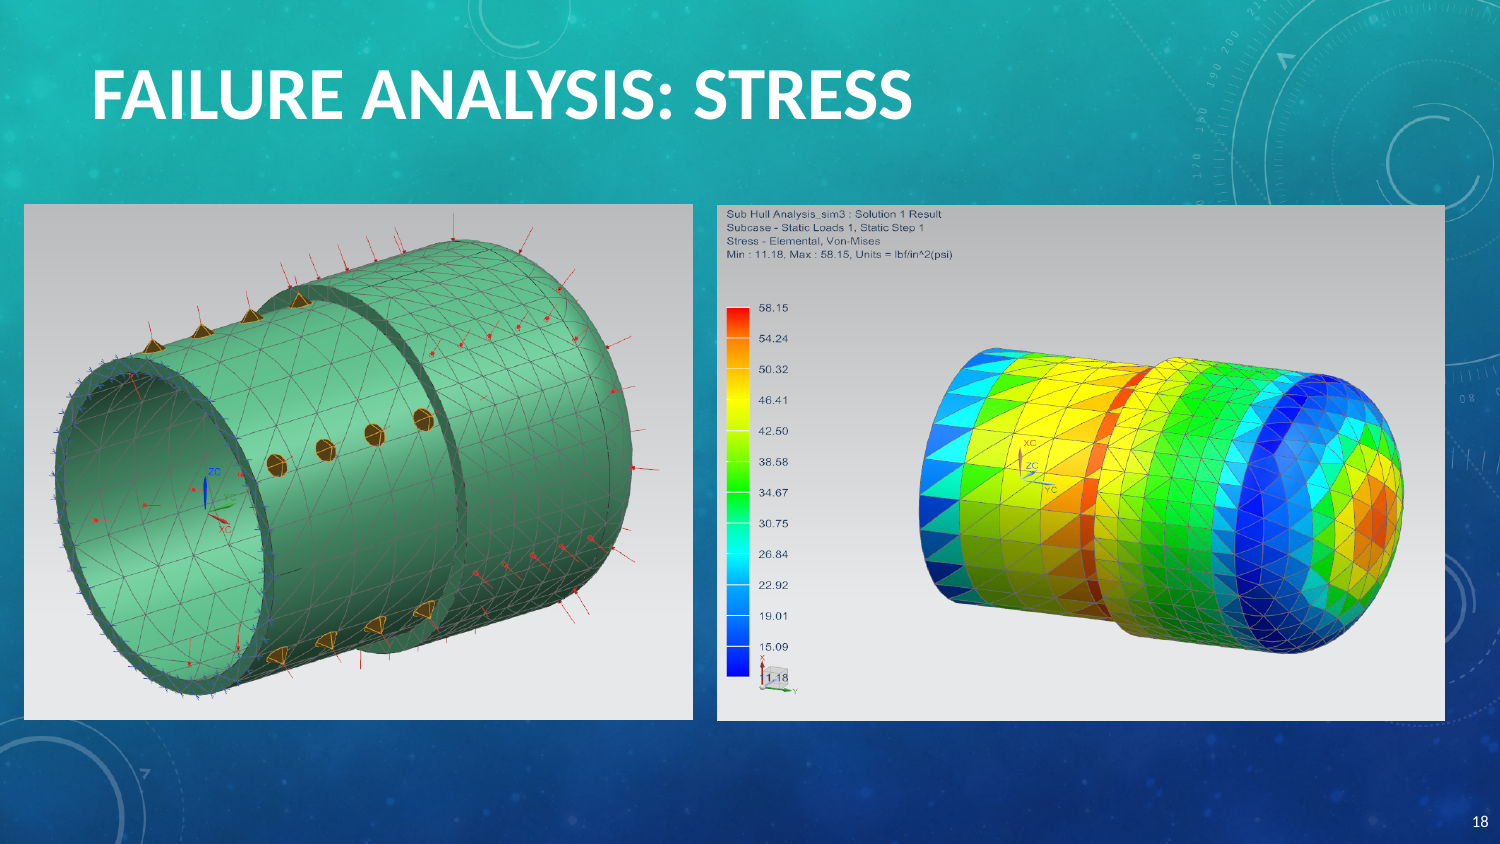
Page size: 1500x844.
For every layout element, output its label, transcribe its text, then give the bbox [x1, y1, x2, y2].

picture [0, 0, 1500, 844]
title FAILURE ANALYSIS: STRESS [80, 0, 1327, 180]
slide_number ‹#› [1432, 797, 1500, 844]
